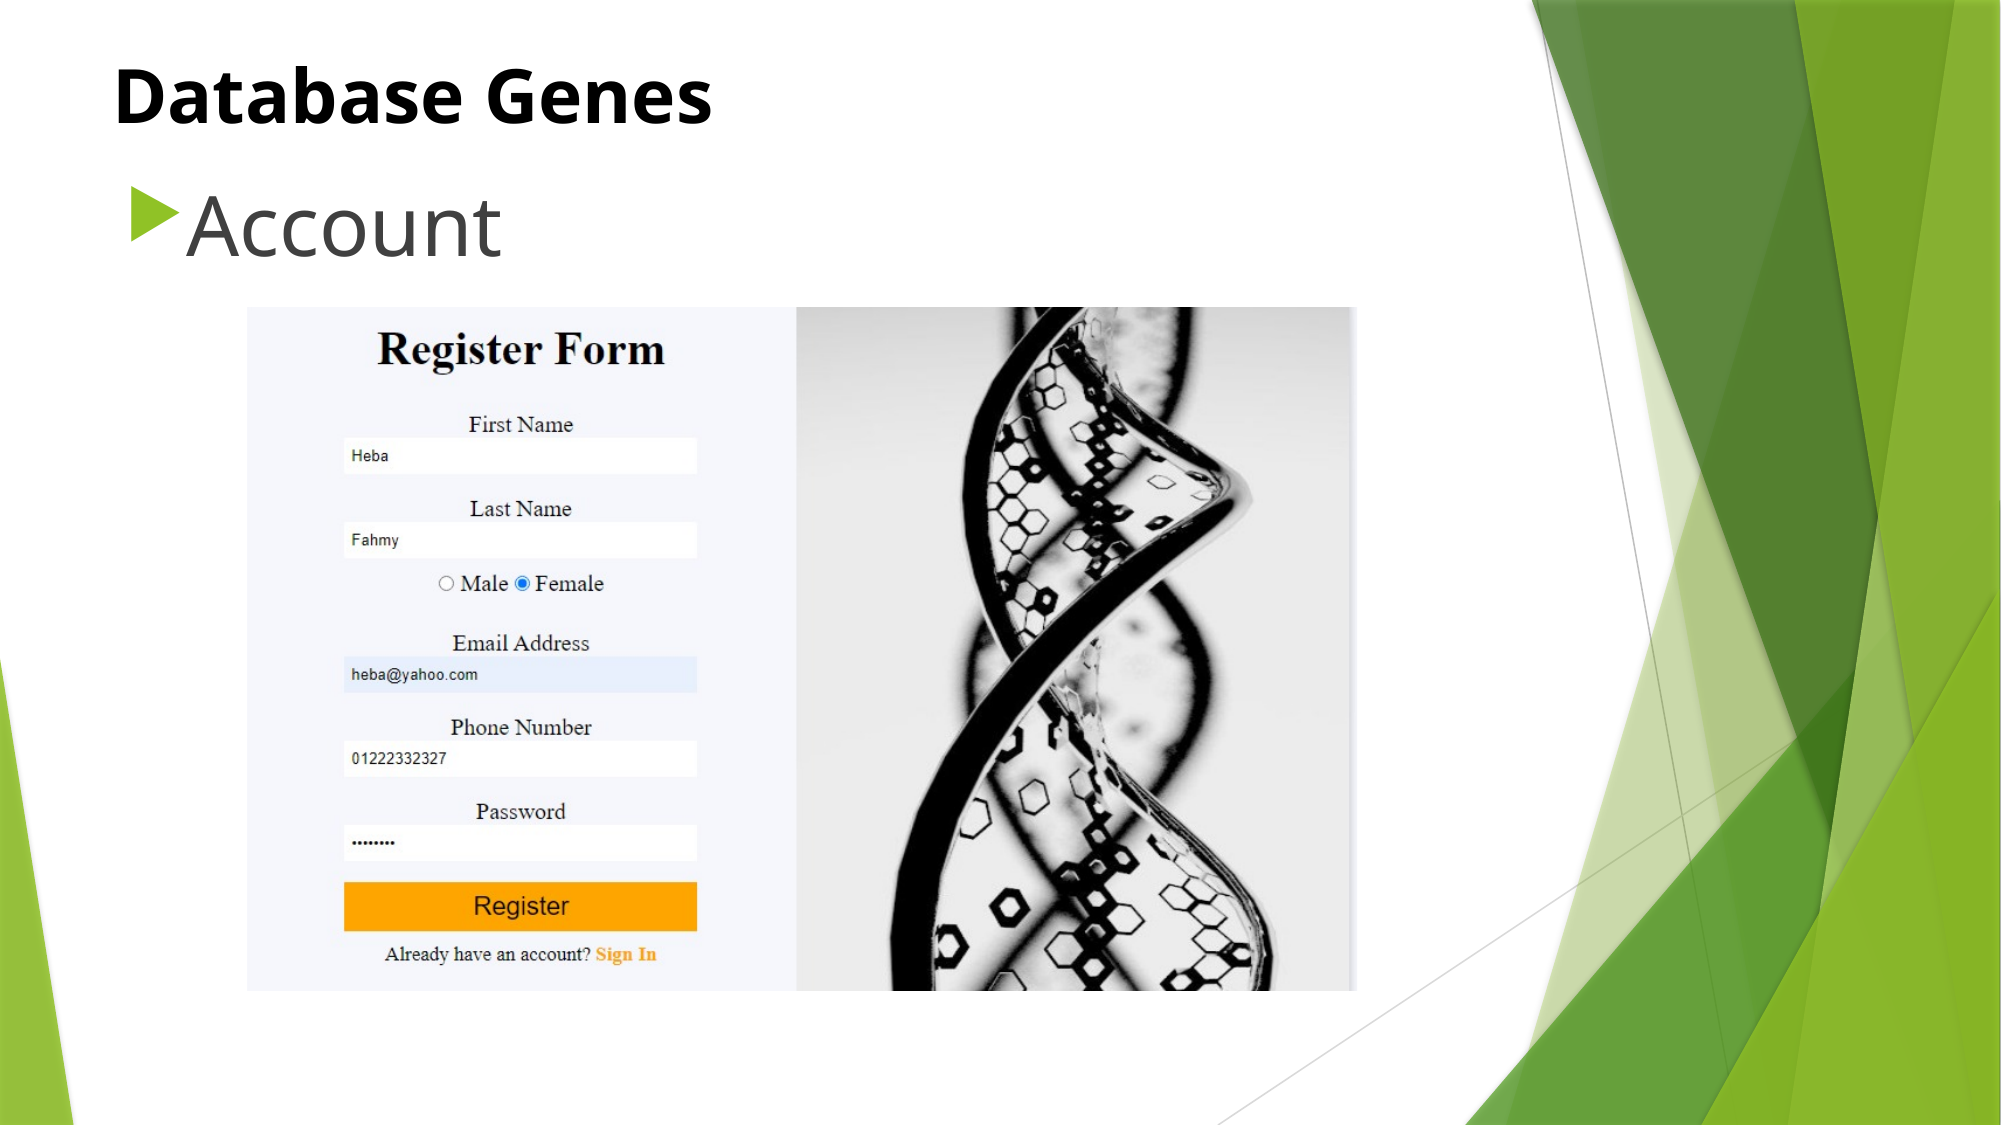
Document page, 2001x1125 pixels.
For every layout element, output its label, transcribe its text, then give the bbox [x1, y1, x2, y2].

text_box Database Genes [97, 41, 1507, 259]
list Account [110, 165, 1522, 991]
picture [246, 306, 1358, 992]
